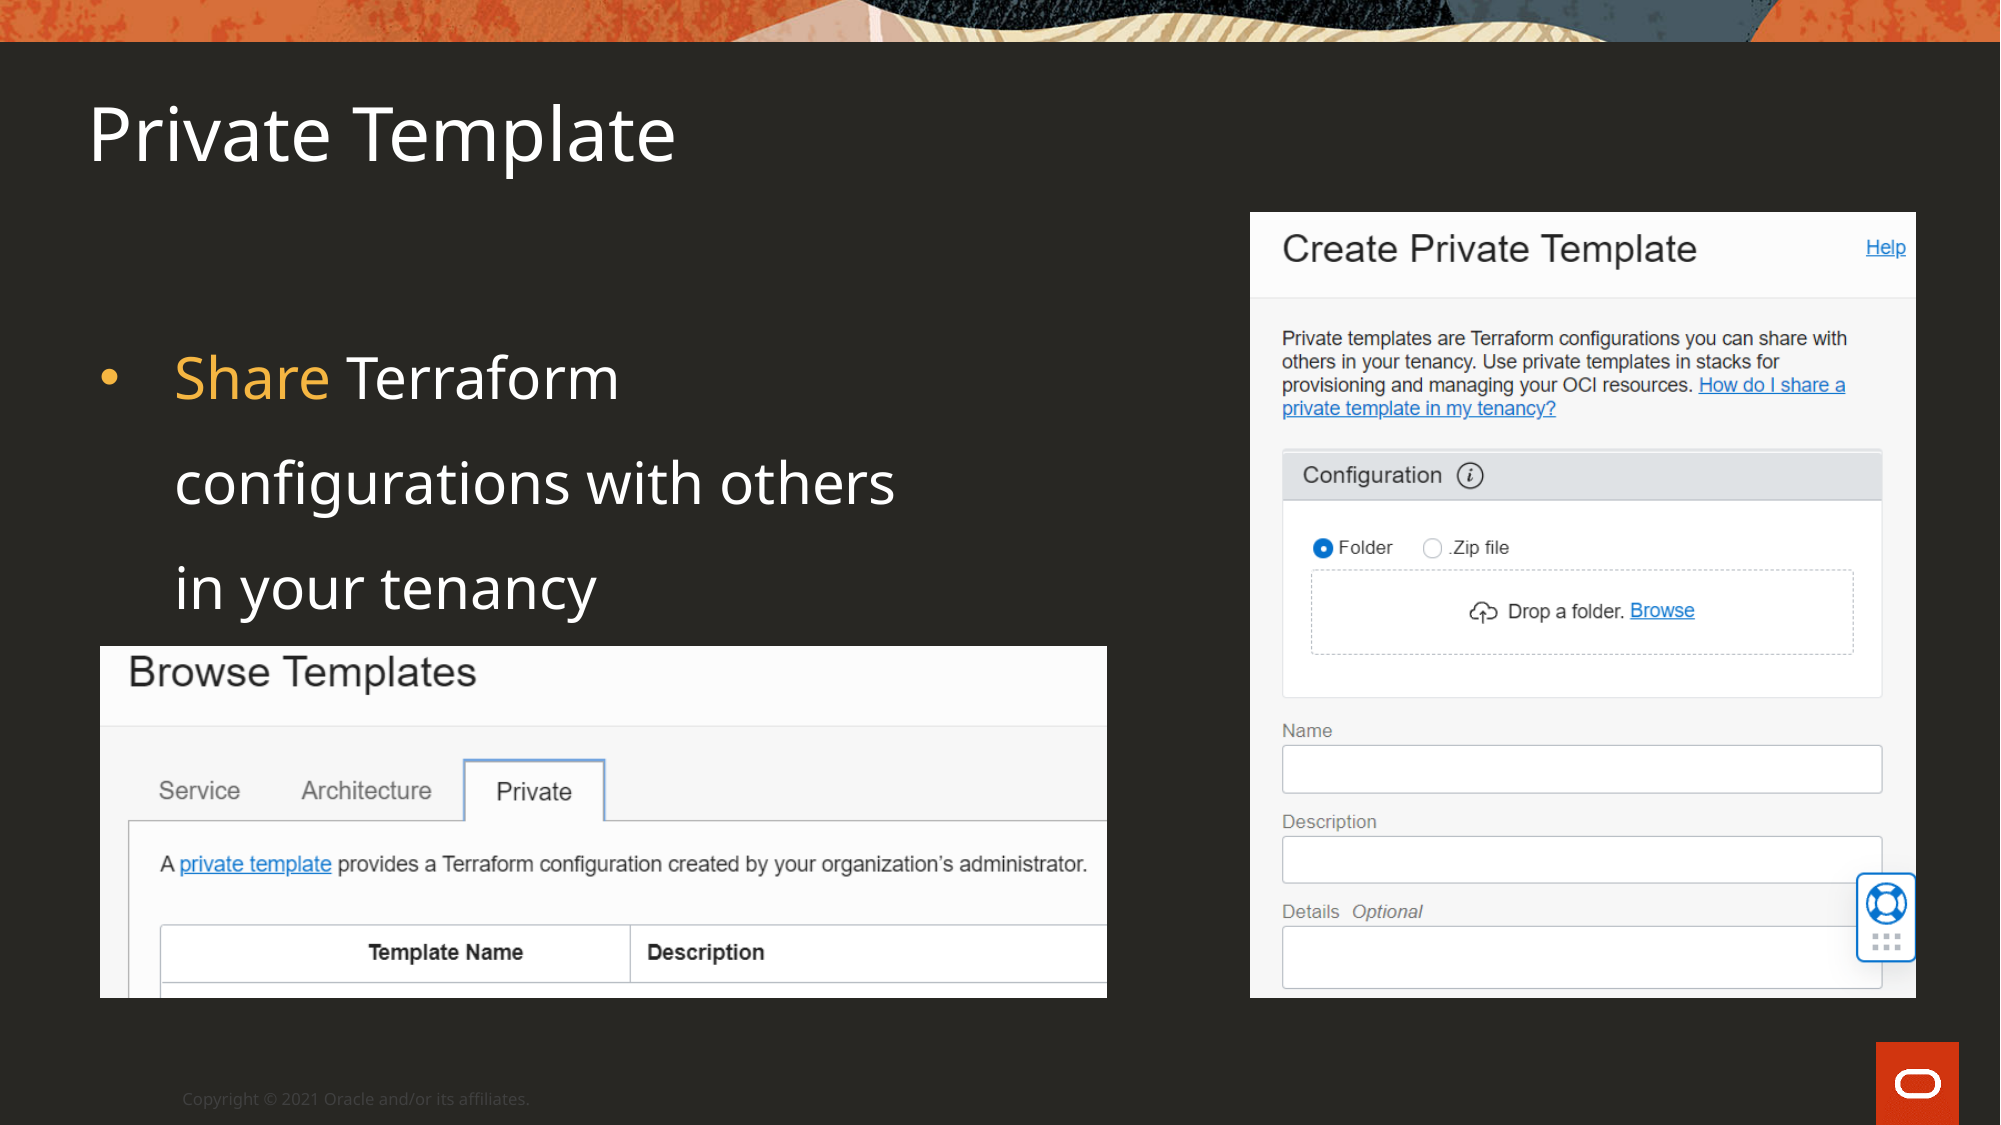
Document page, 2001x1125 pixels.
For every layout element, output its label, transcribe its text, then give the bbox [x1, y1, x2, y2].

text_box Share Terraform configurations with others in your tenancy [84, 299, 930, 1019]
picture [100, 646, 1107, 998]
picture [0, 0, 2000, 42]
picture [1250, 212, 1916, 998]
text_box Private Template [87, 66, 1913, 213]
picture [1876, 1042, 1959, 1125]
footer Copyright © 2021 Oracle and/or its affiliates. [167, 1068, 1432, 1125]
